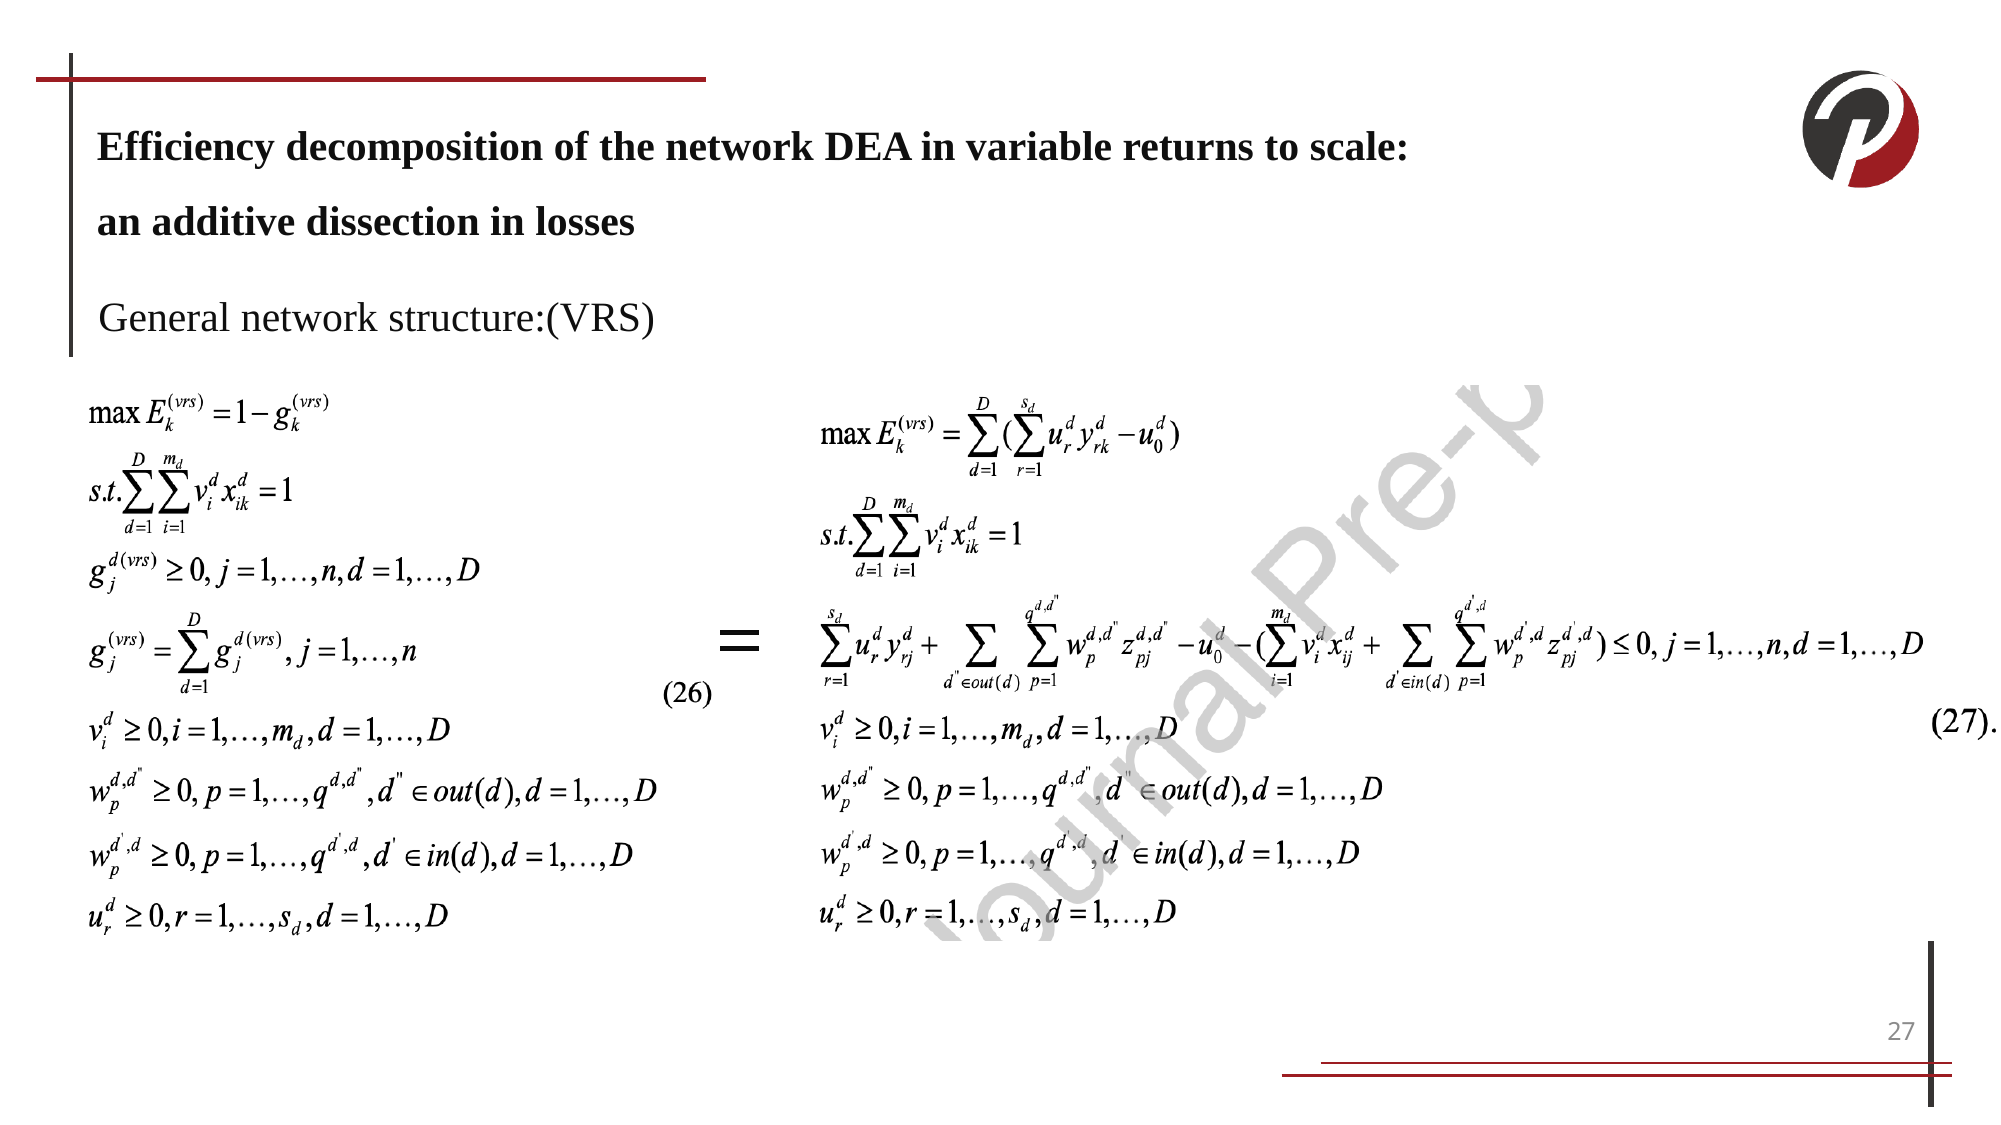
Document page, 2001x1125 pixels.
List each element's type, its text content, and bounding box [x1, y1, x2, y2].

text_box General network structure:(VRS) [83, 282, 682, 348]
text_box Efficiency decomposition of the network DEA in variable returns to scale: an additive dissection in losses [82, 86, 1444, 252]
slide_number 27 [1710, 1002, 1931, 1063]
picture [1772, 55, 1931, 200]
text_box [721, 630, 759, 635]
text_box [721, 646, 759, 651]
picture [81, 385, 721, 941]
picture [808, 385, 2000, 941]
